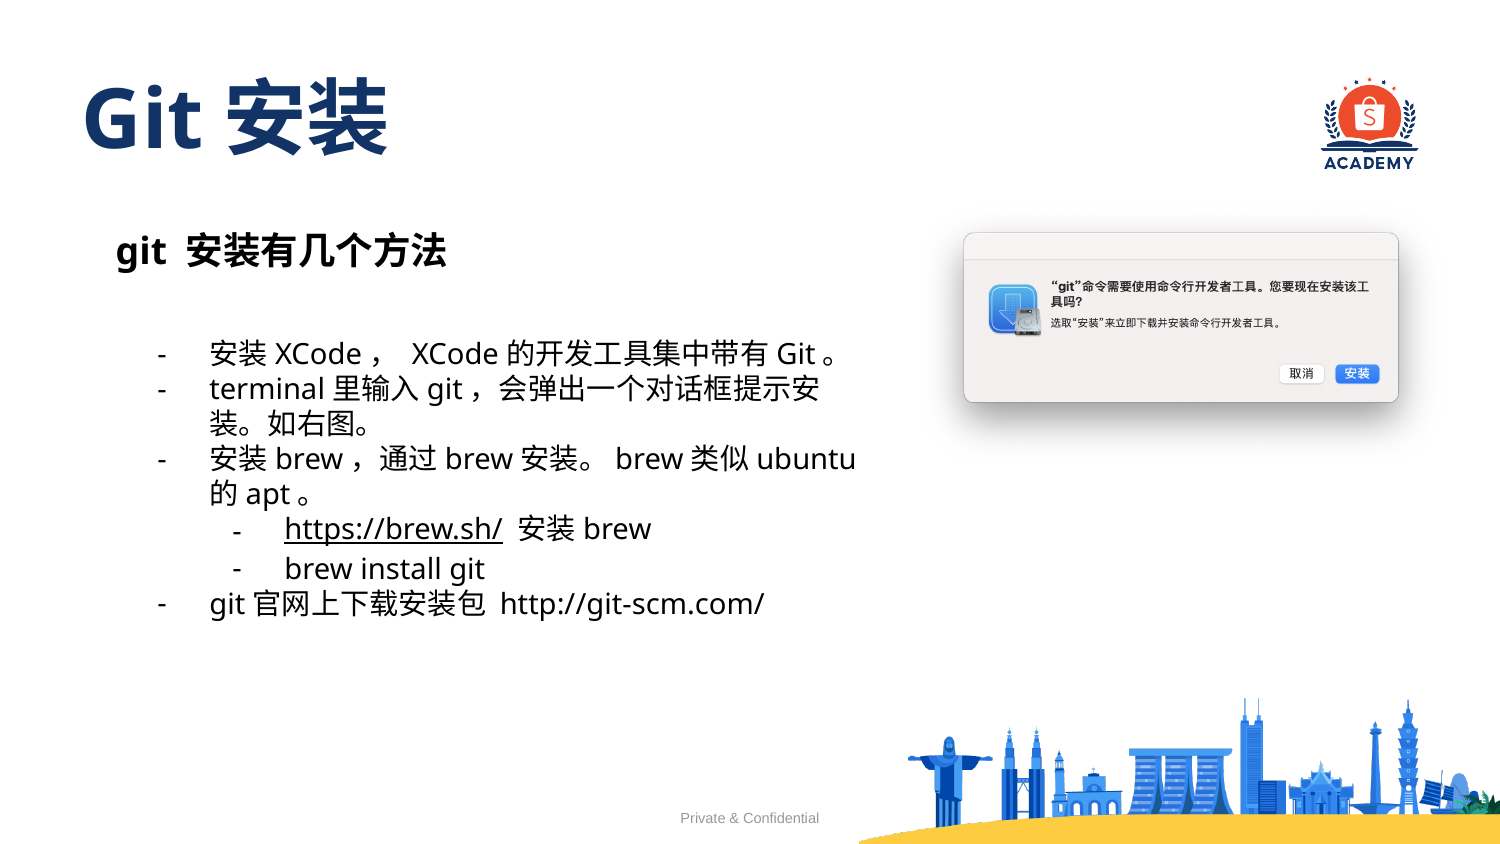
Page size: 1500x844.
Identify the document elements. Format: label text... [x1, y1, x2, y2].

picture [911, 47, 1451, 472]
picture [859, 688, 1500, 844]
title Git安装 [78, 62, 912, 198]
text_box 安装XCode， XCode的开发工具集中带有Git。 terminal里输入git，会弹出一个对话框提示安装。如右图。 安装brew，通过brew安装。brew类似ubuntu的apt。 https://brew.sh/ 安装brew brew install git git官网上下载安装包 http://git-scm.com/ [119, 320, 891, 636]
text_box git 安装有几个方法 [100, 205, 577, 288]
